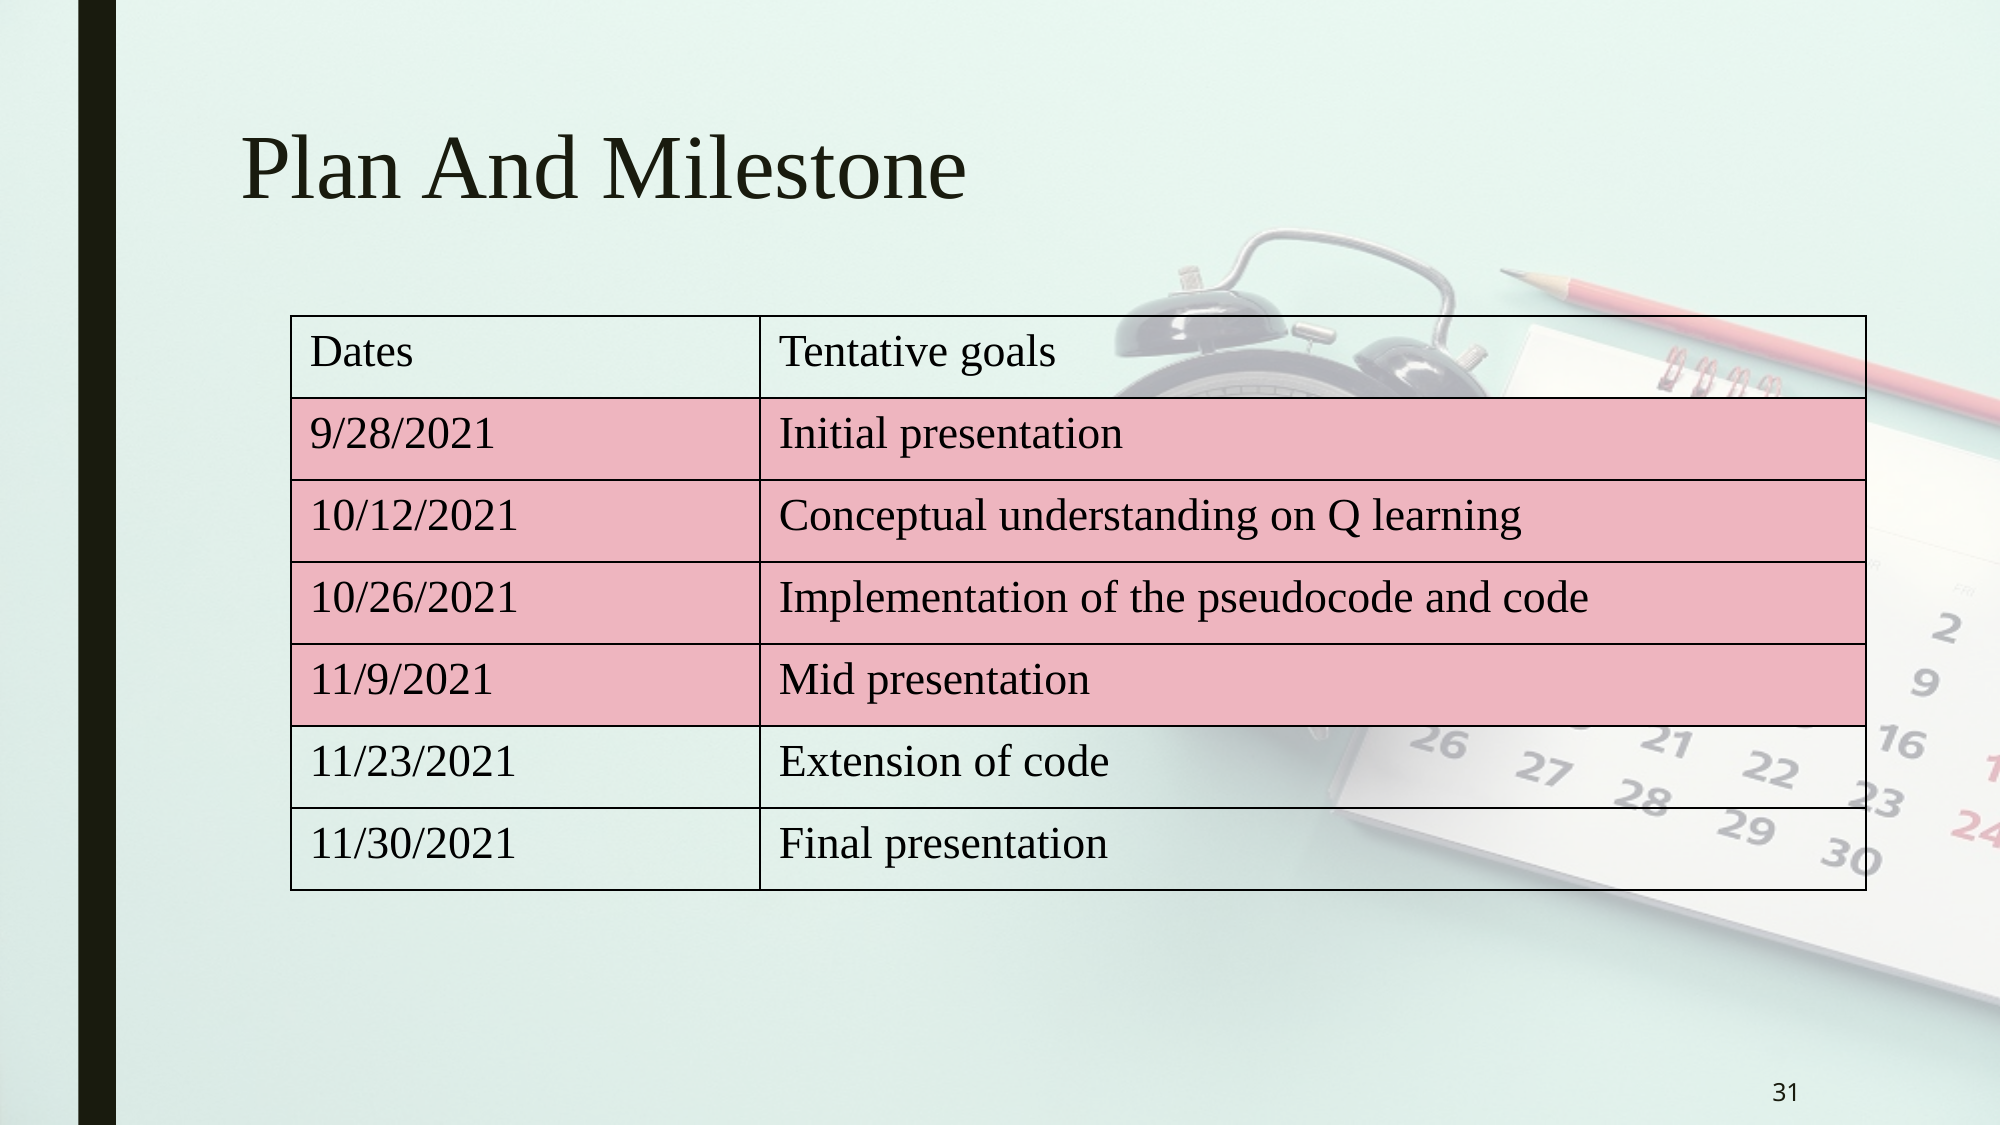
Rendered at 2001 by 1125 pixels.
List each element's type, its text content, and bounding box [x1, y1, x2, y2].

table_cell Final presentation [761, 809, 1865, 889]
slide_number 31 [1553, 1058, 1816, 1125]
table_cell 9/28/2021 [292, 399, 759, 479]
table_cell 10/12/2021 [292, 481, 759, 561]
table_cell 11/9/2021 [292, 645, 759, 725]
table_cell Implementation of the pseudocode and code [761, 563, 1865, 643]
table_cell 11/30/2021 [292, 809, 759, 889]
table_cell 11/23/2021 [292, 727, 759, 807]
table_header Dates [292, 317, 759, 397]
table_cell Initial presentation [761, 399, 1865, 479]
table_cell Conceptual understanding on Q learning [761, 481, 1865, 561]
title Plan And Milestone [225, 112, 1800, 357]
table_cell 10/26/2021 [292, 563, 759, 643]
table_cell Extension of code [761, 727, 1865, 807]
table_header Tentative goals [761, 317, 1865, 397]
table_cell Mid presentation [761, 645, 1865, 725]
